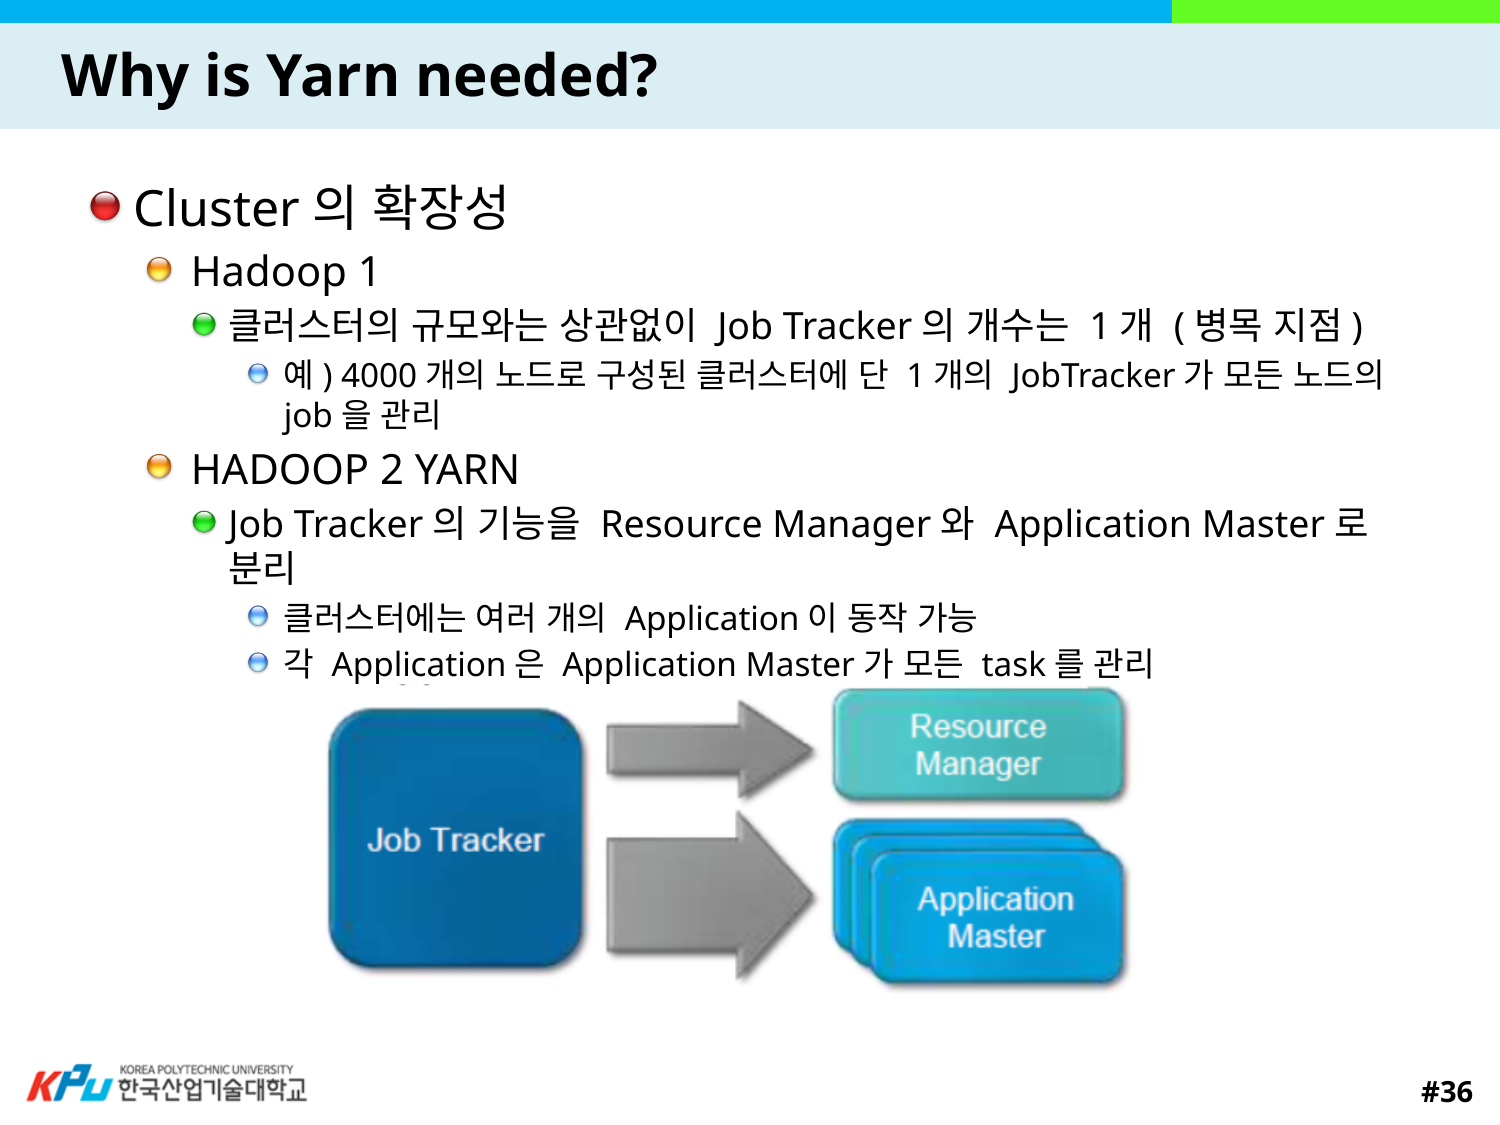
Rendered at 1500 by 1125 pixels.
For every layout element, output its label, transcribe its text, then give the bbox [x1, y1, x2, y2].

picture [144, 255, 174, 285]
list Cluster의 확장성 Hadoop 1 클러스터의 규모와는 상관없이 Job Tracker의 개수는 1개 (병목 지점) 예) 4000개의 노드로 구성된 클러스터에 단 1개의 JobTracker가 모든 노드의 job을 관리 HADOOP 2 YARN Job Tracker의 기능을 Resource Manager와 Application Master로 분리 클러스터에는 여러 개의 Application이 동작 가능 각 Application은 Application Master가 모든 task를 관리 [72, 169, 1430, 1043]
picture [246, 604, 270, 629]
picture [246, 362, 270, 386]
picture [87, 189, 123, 225]
picture [190, 509, 218, 536]
title Why is Yarn needed? [46, 40, 1454, 106]
picture [190, 311, 218, 339]
picture [144, 452, 174, 482]
picture [324, 684, 1155, 1012]
picture [19, 1058, 313, 1110]
picture [246, 651, 270, 675]
